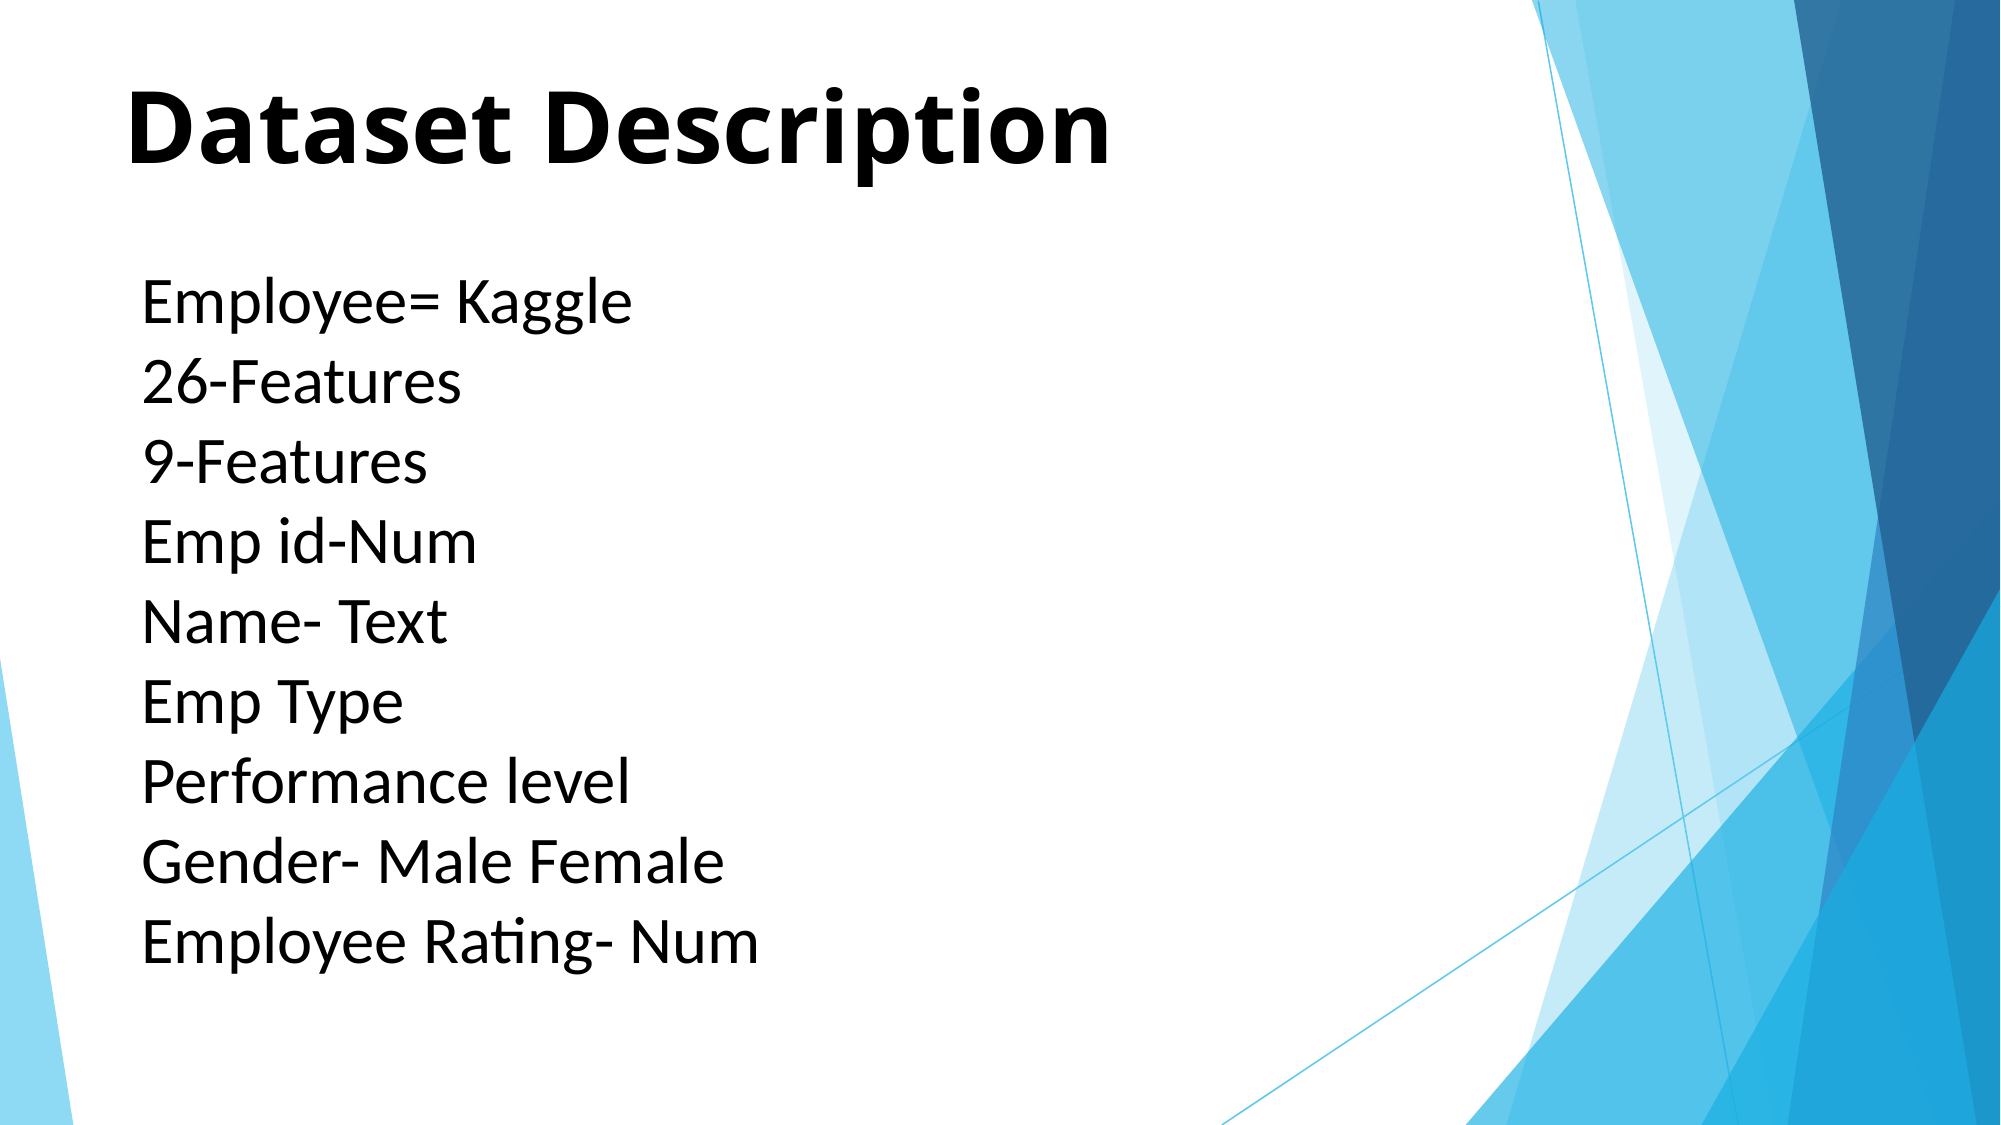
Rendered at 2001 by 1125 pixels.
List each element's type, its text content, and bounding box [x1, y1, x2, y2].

title Dataset Description [123, 63, 1877, 188]
text_box Employee= Kaggle 26-Features 9-Features Emp id-Num Name- Text Emp Type Performance level Gender- Male Female Employee Rating- Num [126, 249, 1403, 985]
